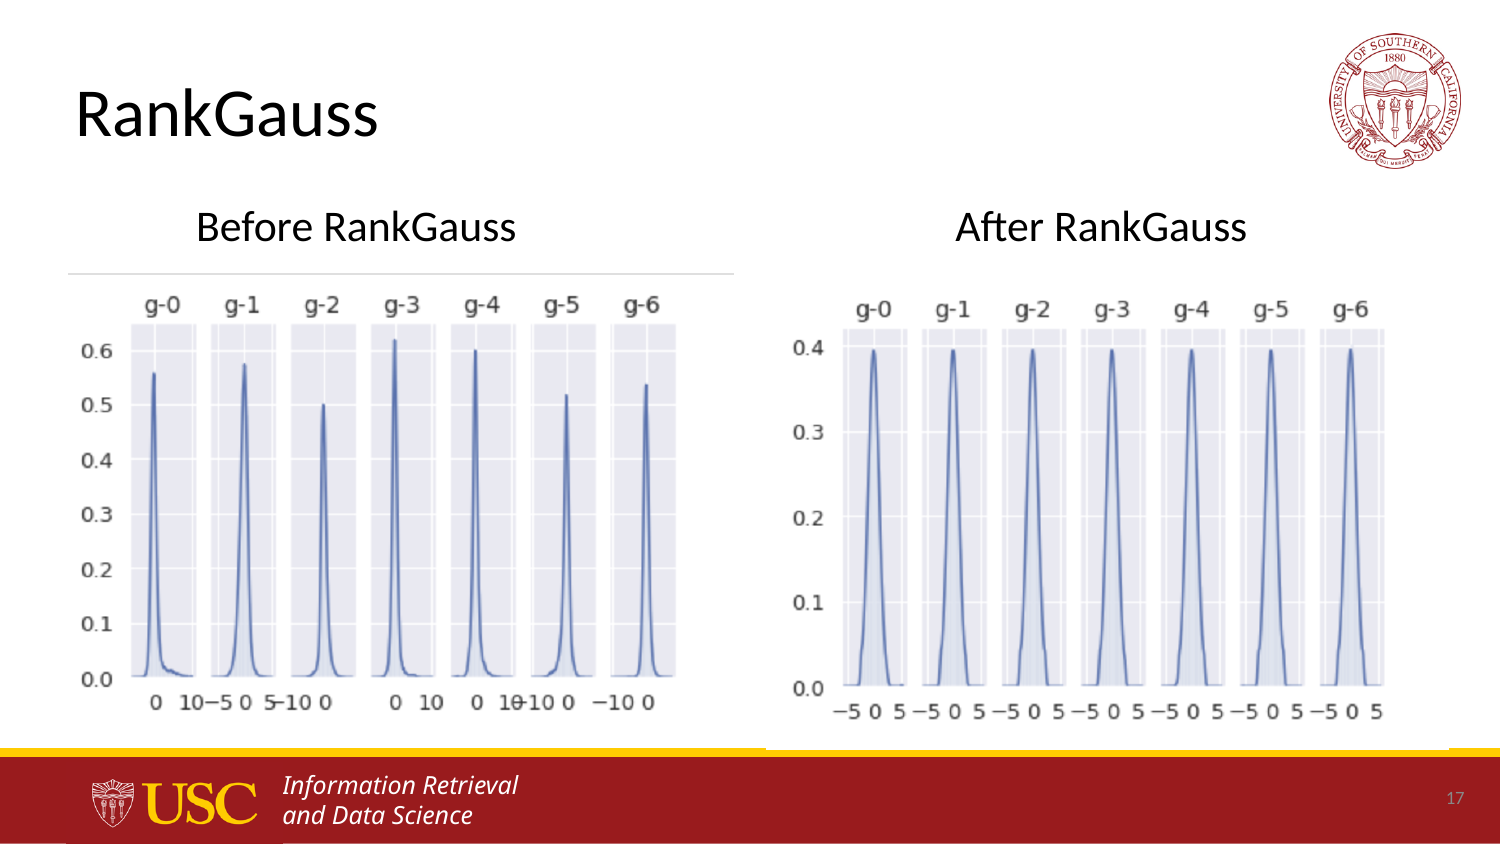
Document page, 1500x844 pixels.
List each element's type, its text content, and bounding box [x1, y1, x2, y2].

picture [50, 273, 735, 737]
picture [1329, 33, 1461, 169]
slide_number 17 [1389, 764, 1480, 830]
list Before RankGauss After RankGauss [51, 189, 1449, 750]
picture [765, 281, 1450, 750]
title RankGauss [60, 62, 1459, 157]
picture [66, 762, 283, 844]
